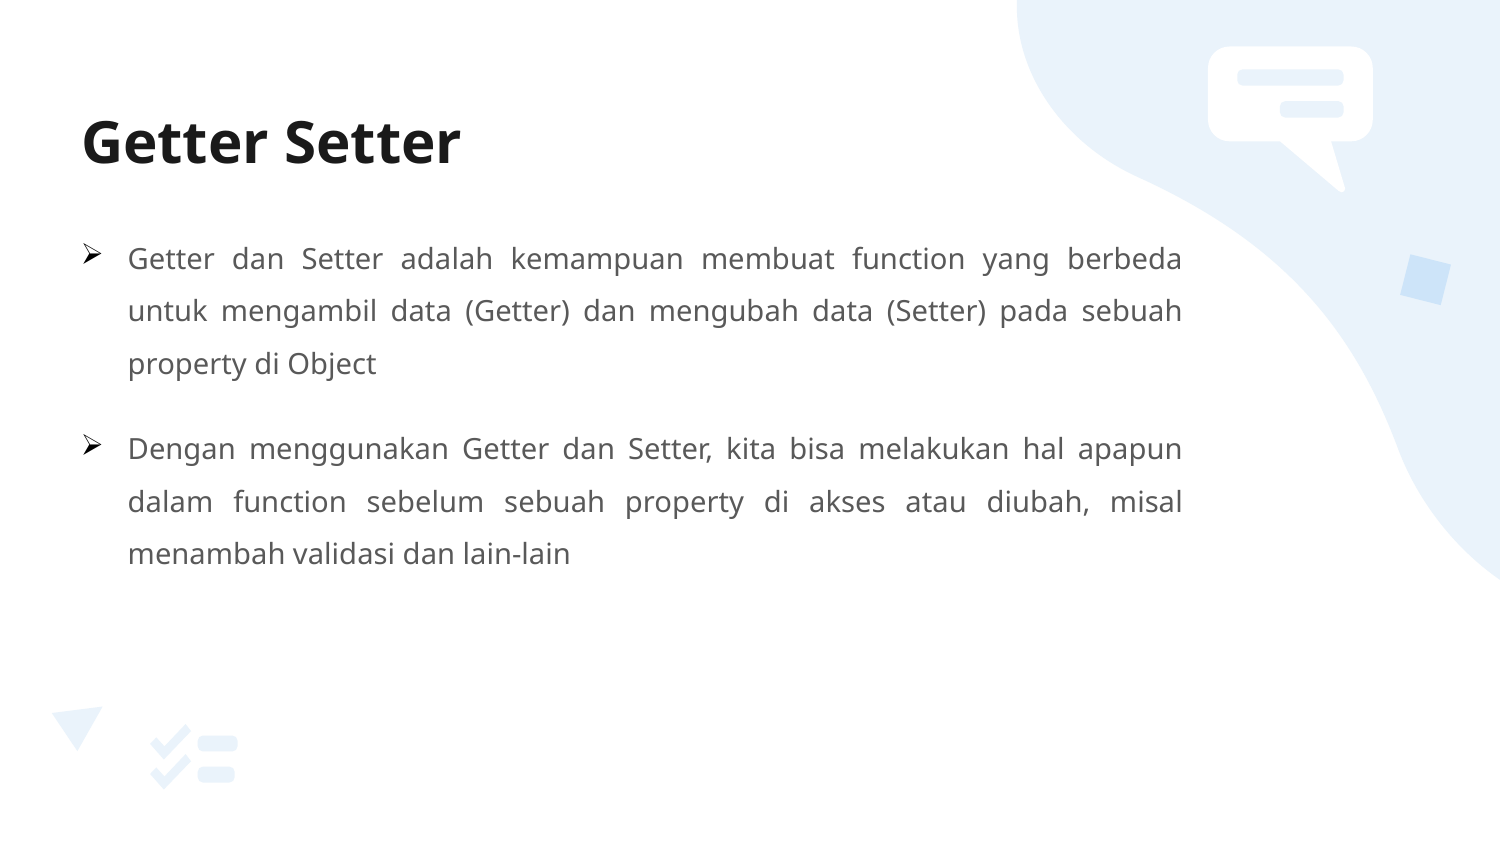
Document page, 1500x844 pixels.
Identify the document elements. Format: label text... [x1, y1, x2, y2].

title Getter Setter [66, 79, 1030, 182]
text_box Getter dan Setter adalah kemampuan membuat function yang berbeda untuk mengambil data (Getter) dan mengubah data (Setter) pada sebuah property di Object Dengan menggunakan Getter dan Setter, kita bisa melakukan hal apapun dalam function sebelum sebuah property di akses atau diubah, misal menambah validasi dan lain-lain [66, 215, 1199, 631]
text_box [1199, 249, 1500, 325]
